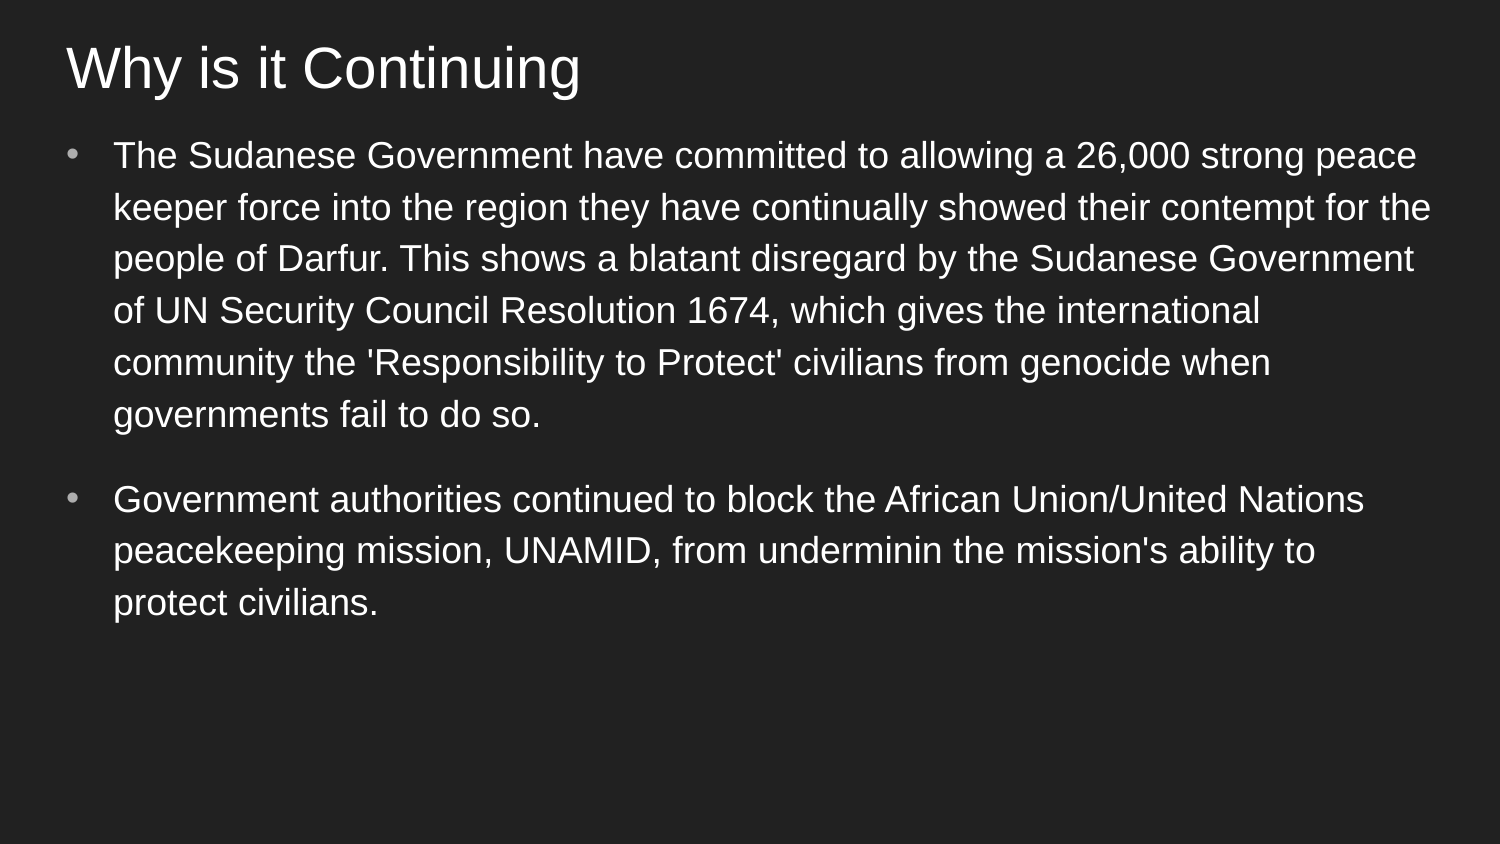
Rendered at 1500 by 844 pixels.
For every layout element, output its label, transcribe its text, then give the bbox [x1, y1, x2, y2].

list The Sudanese Government have committed to allowing a 26,000 strong peace keeper force into the region they have continually showed their contempt for the people of Darfur. This shows a blatant disregard by the Sudanese Government of UN Security Council Resolution 1674, which gives the international community the 'Responsibility to Protect' civilians from genocide when governments fail to do so. Government authorities continued to block the African Union/United Nations peacekeeping mission, UNAMID, from underminin the mission's ability to protect civilians. [51, 109, 1449, 670]
title Why is it Continuing [51, 15, 1449, 109]
